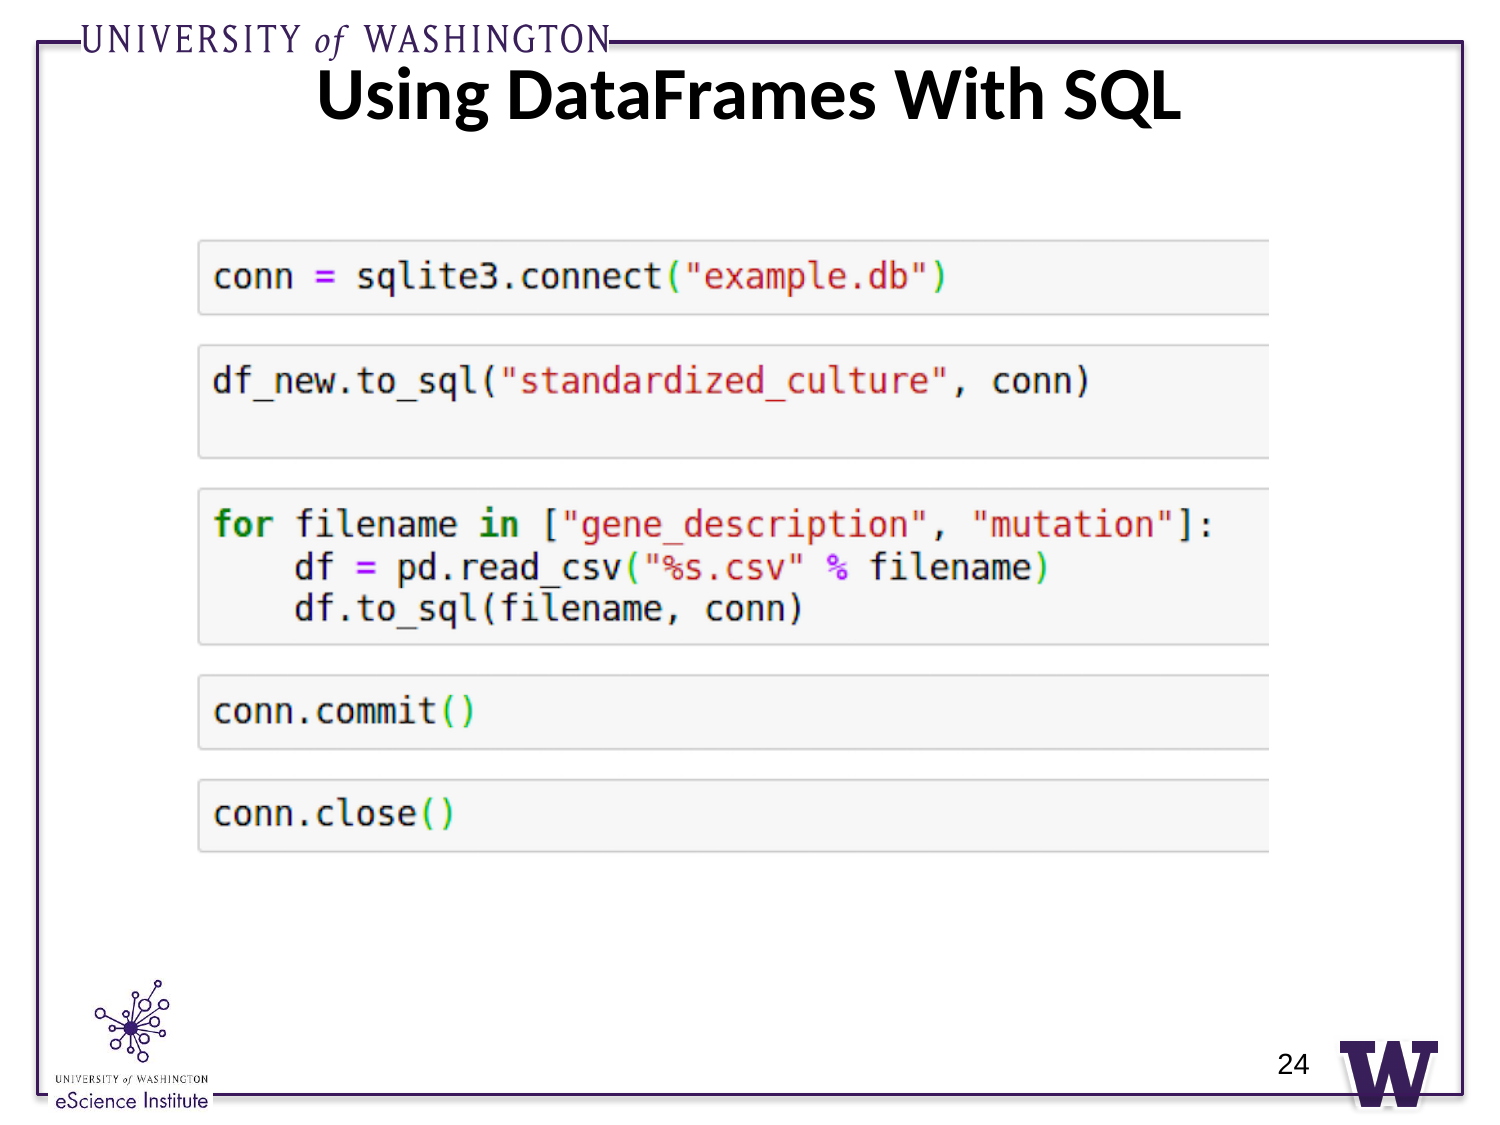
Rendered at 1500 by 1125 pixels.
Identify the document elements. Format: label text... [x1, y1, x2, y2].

picture [182, 212, 1269, 864]
title Using DataFrames With SQL [75, 37, 1425, 175]
picture [1350, 1041, 1438, 1093]
picture [1340, 1096, 1438, 1107]
picture [48, 978, 213, 1113]
slide_number 24 [1262, 1037, 1350, 1098]
picture [81, 24, 609, 37]
